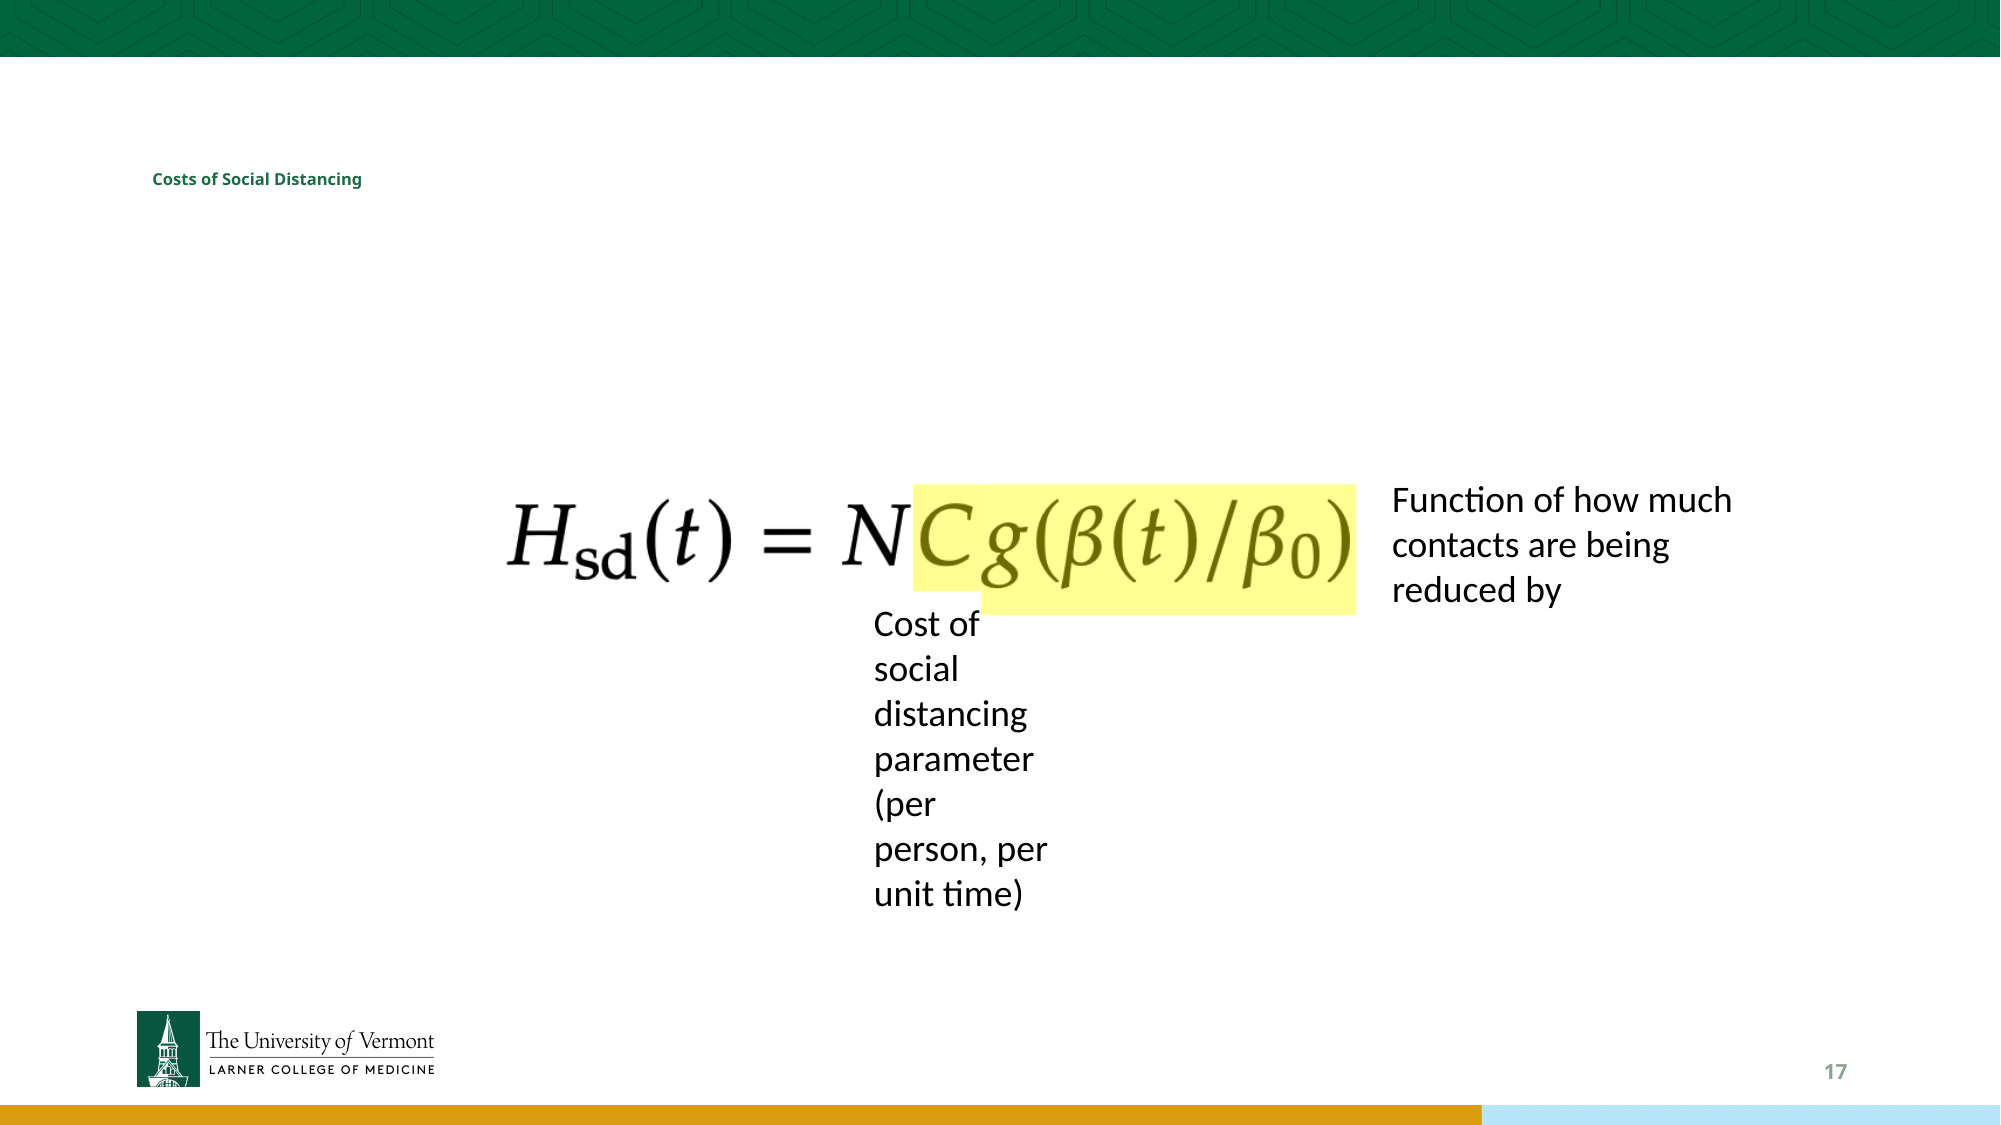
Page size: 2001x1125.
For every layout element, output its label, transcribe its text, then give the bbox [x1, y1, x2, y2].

text_box Function of how much contacts are being reduced by [1377, 467, 1760, 618]
picture [0, 1105, 2000, 1125]
title Costs of Social Distancing [137, 163, 1863, 197]
slide_number 17 [1412, 1042, 1863, 1103]
picture [490, 455, 1357, 620]
text_box Cost of social distancing parameter (per person, per unit time) [859, 620, 1070, 922]
picture [137, 1011, 434, 1087]
picture [0, 0, 2000, 57]
